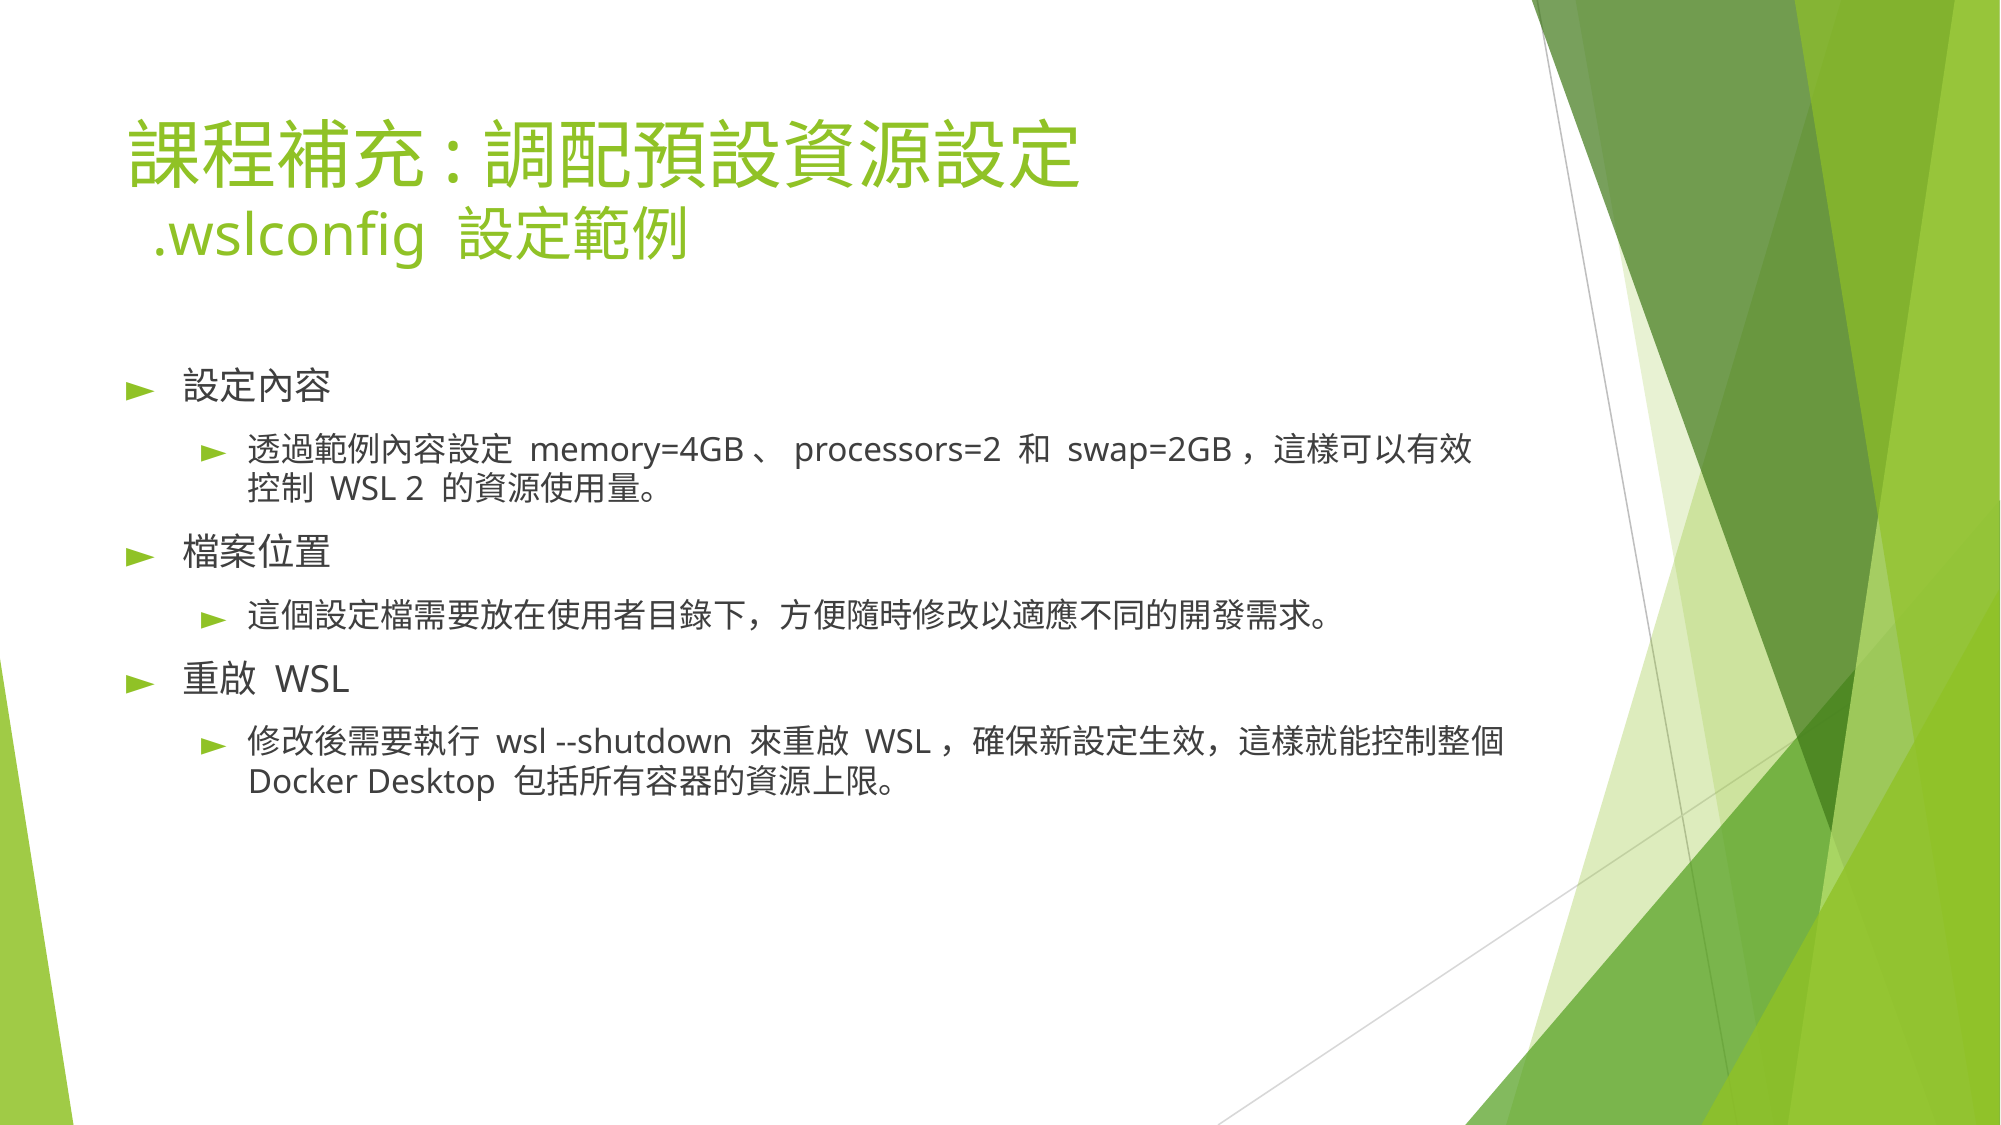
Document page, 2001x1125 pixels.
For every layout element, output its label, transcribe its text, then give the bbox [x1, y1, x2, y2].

list 設定內容 透過範例內容設定 memory=4GB、processors=2 和 swap=2GB，這樣可以有效控制 WSL 2 的資源使用量。 檔案位置 這個設定檔需要放在使用者目錄下，方便隨時修改以適應不同的開發需求。 重啟 WSL 修改後需要執行 wsl --shutdown 來重啟 WSL，確保新設定生效，這樣就能控制整個 Docker Desktop 包括所有容器的資源上限。 [111, 354, 1522, 992]
title 課程補充:調配預設資源設定 .wslconfig 設定範例 [111, 99, 1522, 317]
